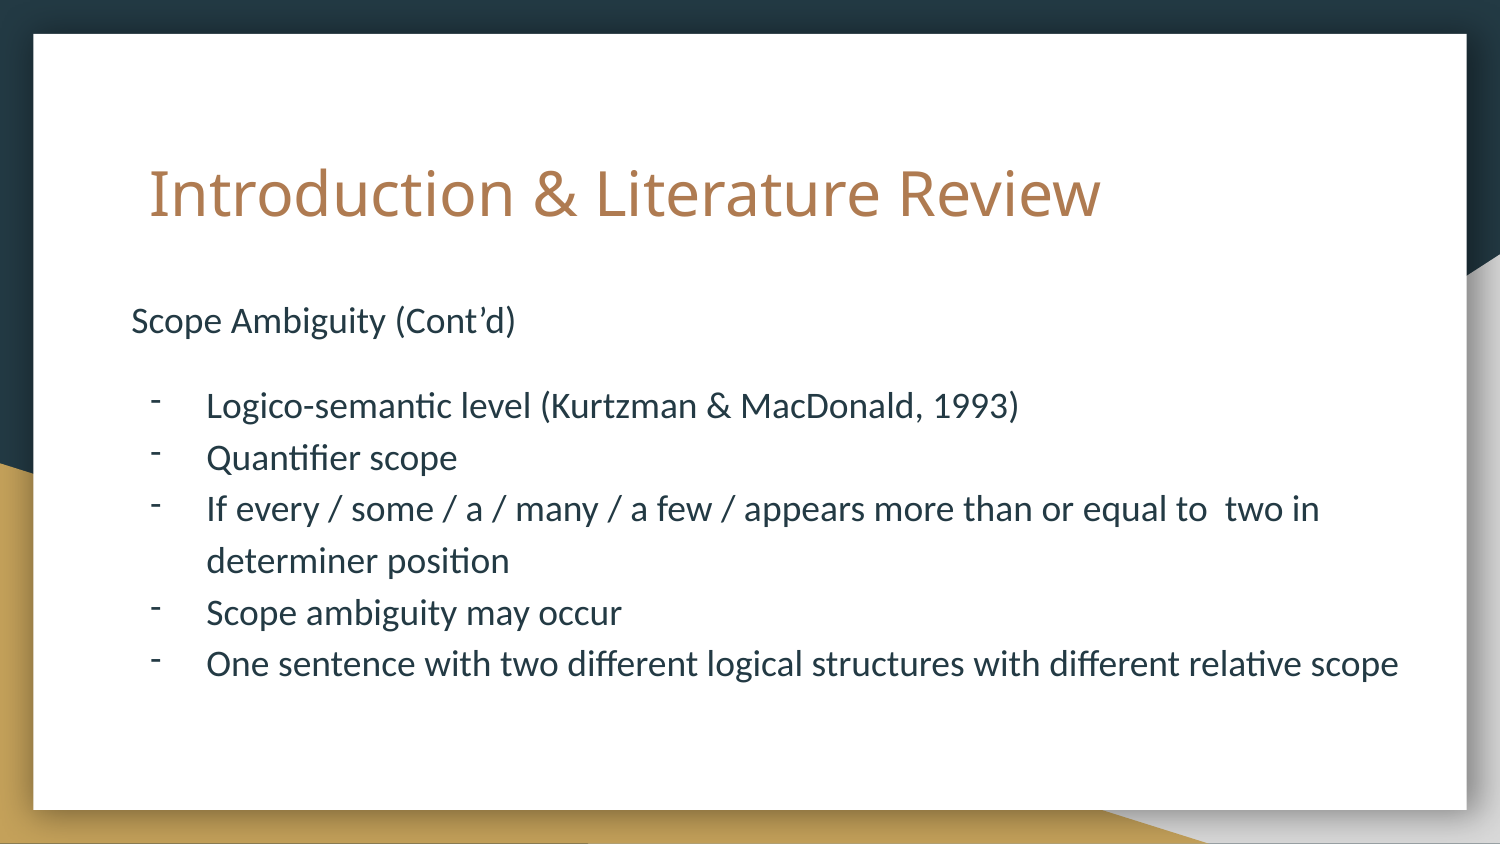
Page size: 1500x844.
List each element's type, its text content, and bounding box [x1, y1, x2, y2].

title Introduction & Literature Review [134, 138, 1366, 273]
list Scope Ambiguity (Cont’d) Logico-semantic level (Kurtzman & MacDonald, 1993) Quantifier scope If every / some / a / many / a few / appears more than or equal to two in determiner position Scope ambiguity may occur One sentence with two different logical structures with different relative scope [116, 273, 1419, 729]
